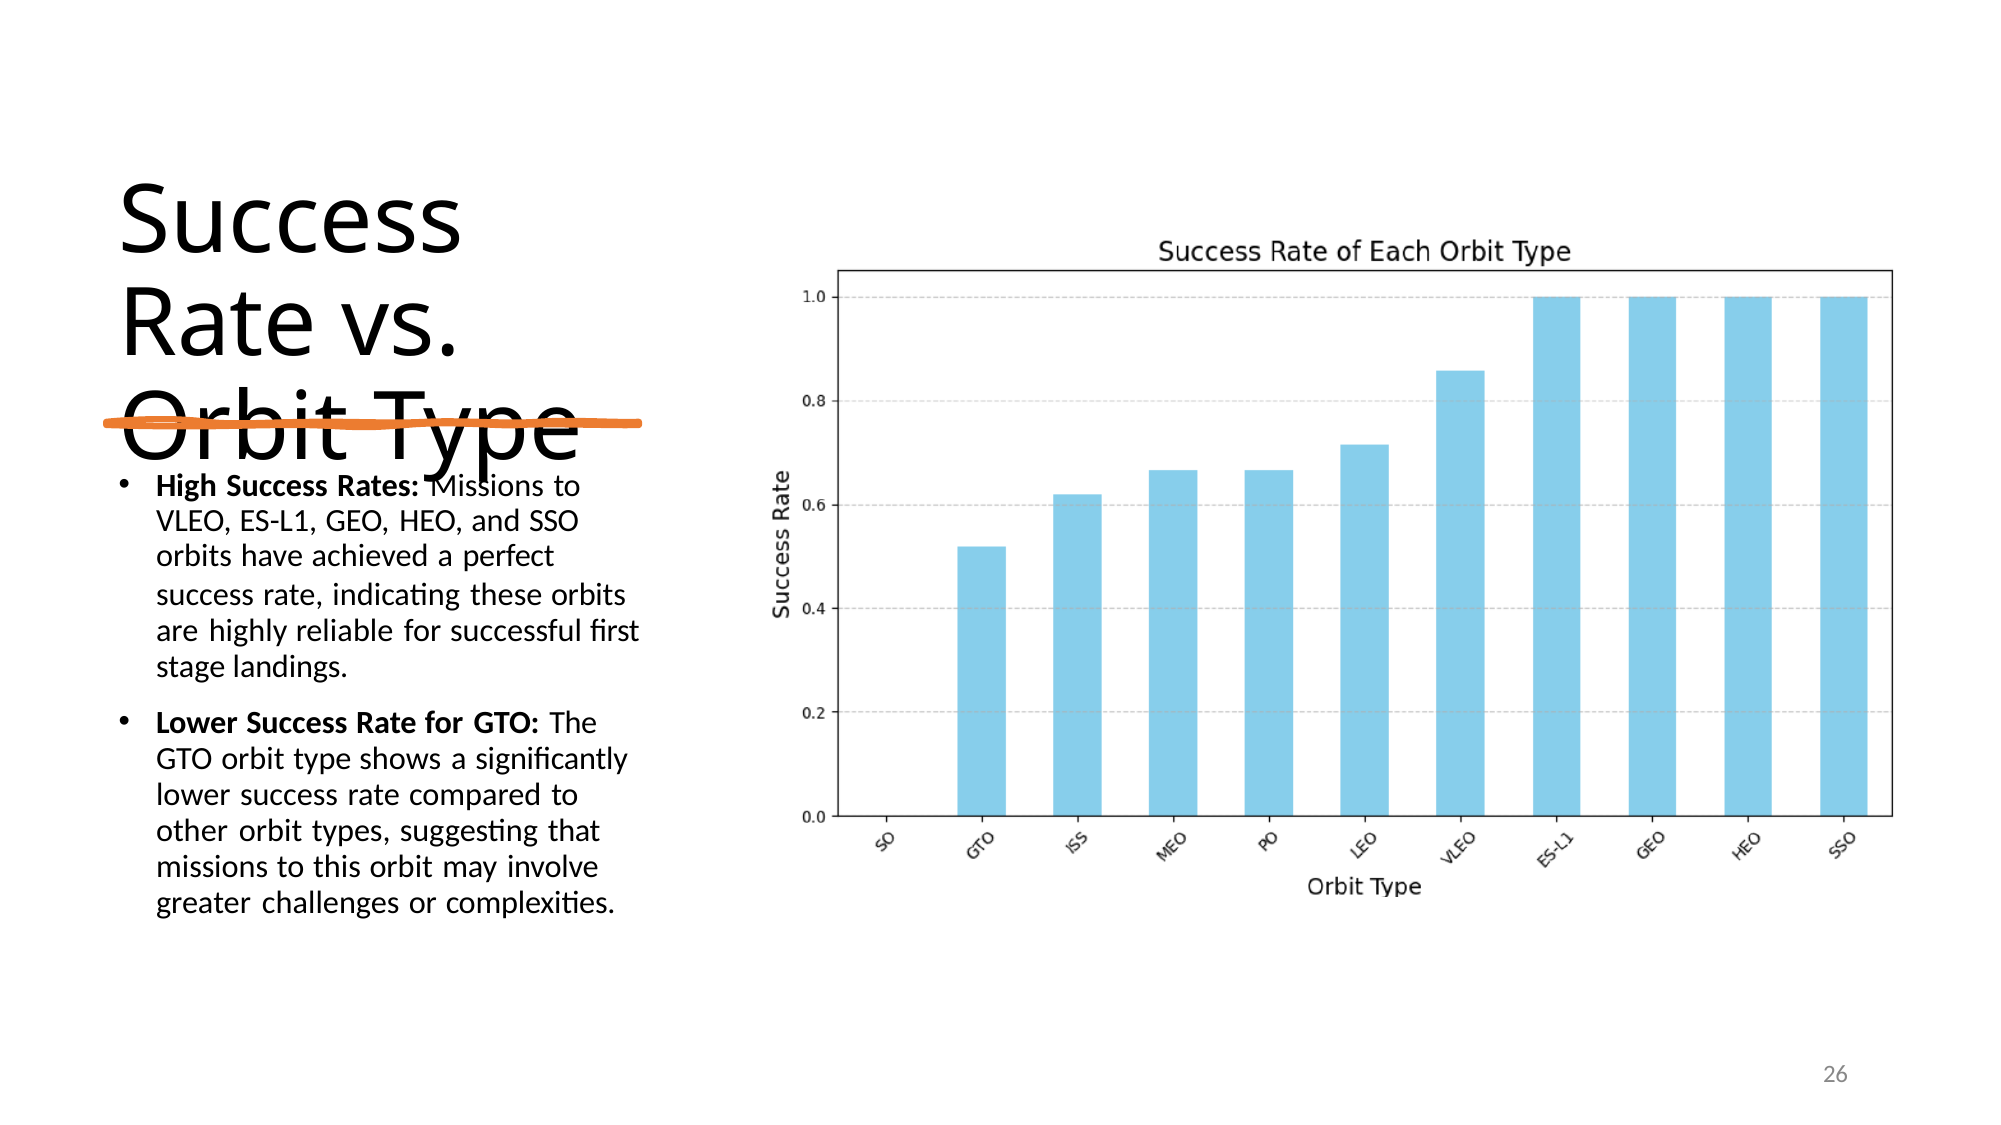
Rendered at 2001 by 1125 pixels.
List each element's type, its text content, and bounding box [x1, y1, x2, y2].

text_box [102, 415, 643, 431]
title Success Rate vs. Orbit Type [116, 436, 645, 460]
title Success Rate vs. Orbit Type [116, 153, 645, 418]
text_box High Success Rates: Missions to VLEO, ES-L1, GEO, HEO, and SSO orbits have achieved a perfect success rate, indicating these orbits are highly reliable for successful first stage landings. Lower Success Rate for GTO: The GTO orbit type shows a significantly lower success rate compared to other orbit types, suggesting that missions to this orbit may involve greater challenges or complexities. [116, 460, 649, 921]
text_box 26 [1816, 1061, 1857, 1088]
picture [772, 238, 1894, 898]
